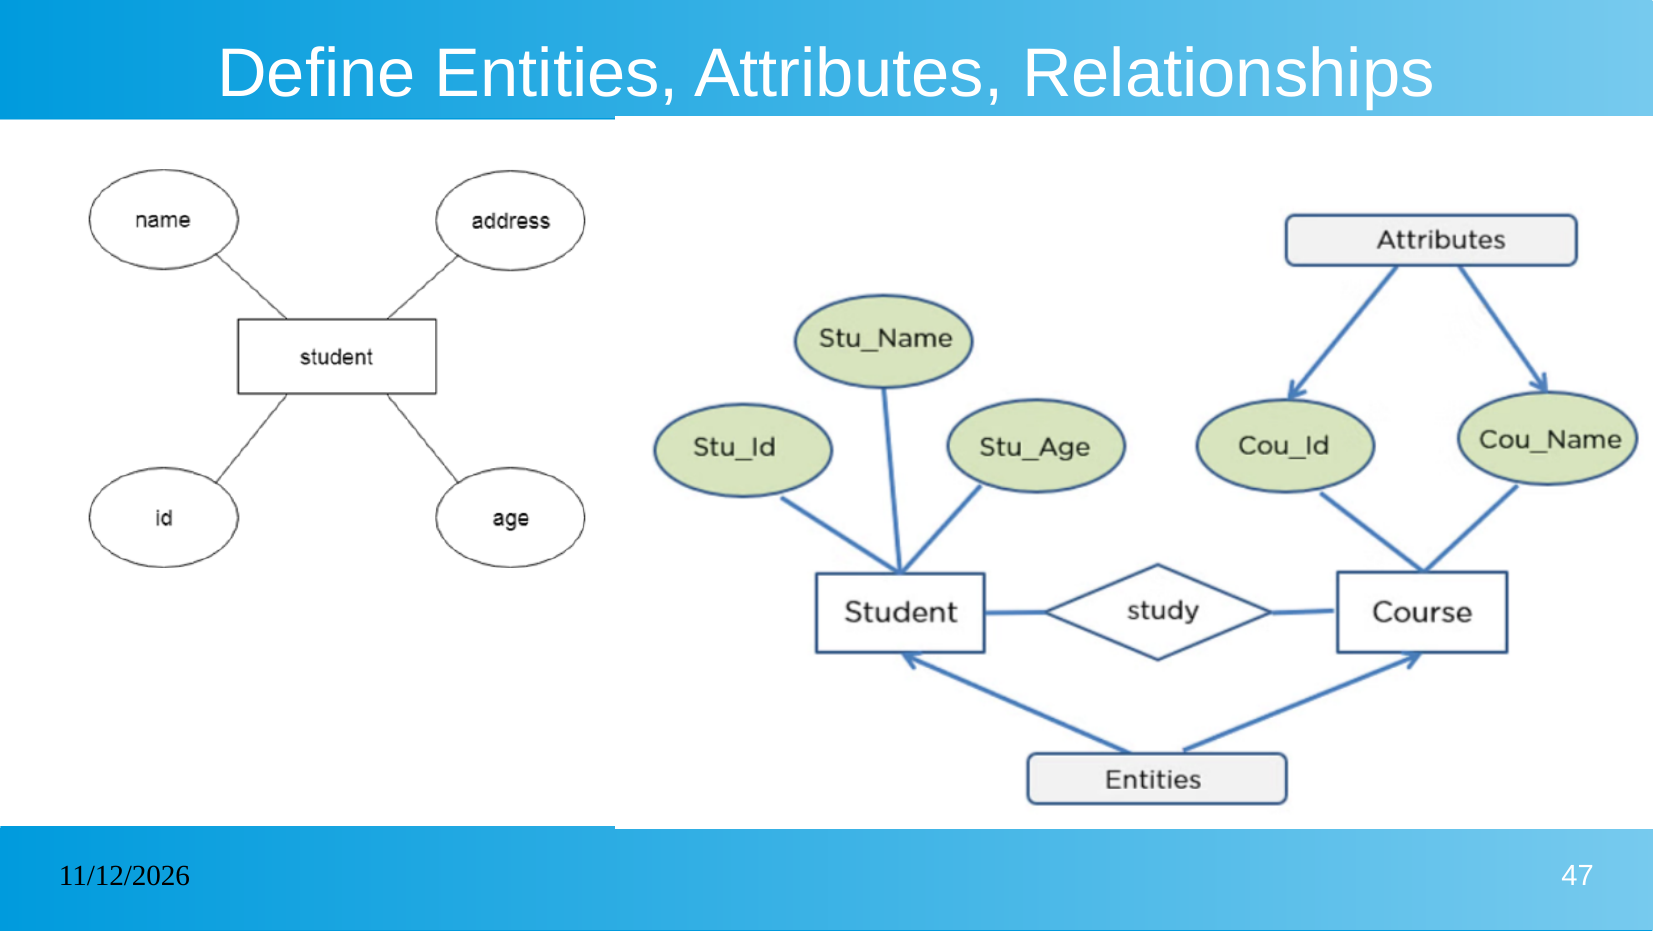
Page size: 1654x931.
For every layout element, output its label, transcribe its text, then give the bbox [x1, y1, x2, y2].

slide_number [59, 856, 443, 915]
slide_number 47 [1210, 856, 1594, 915]
picture [72, 1, 1654, 829]
title Define Entities, Attributes, Relationships [59, 29, 1594, 108]
